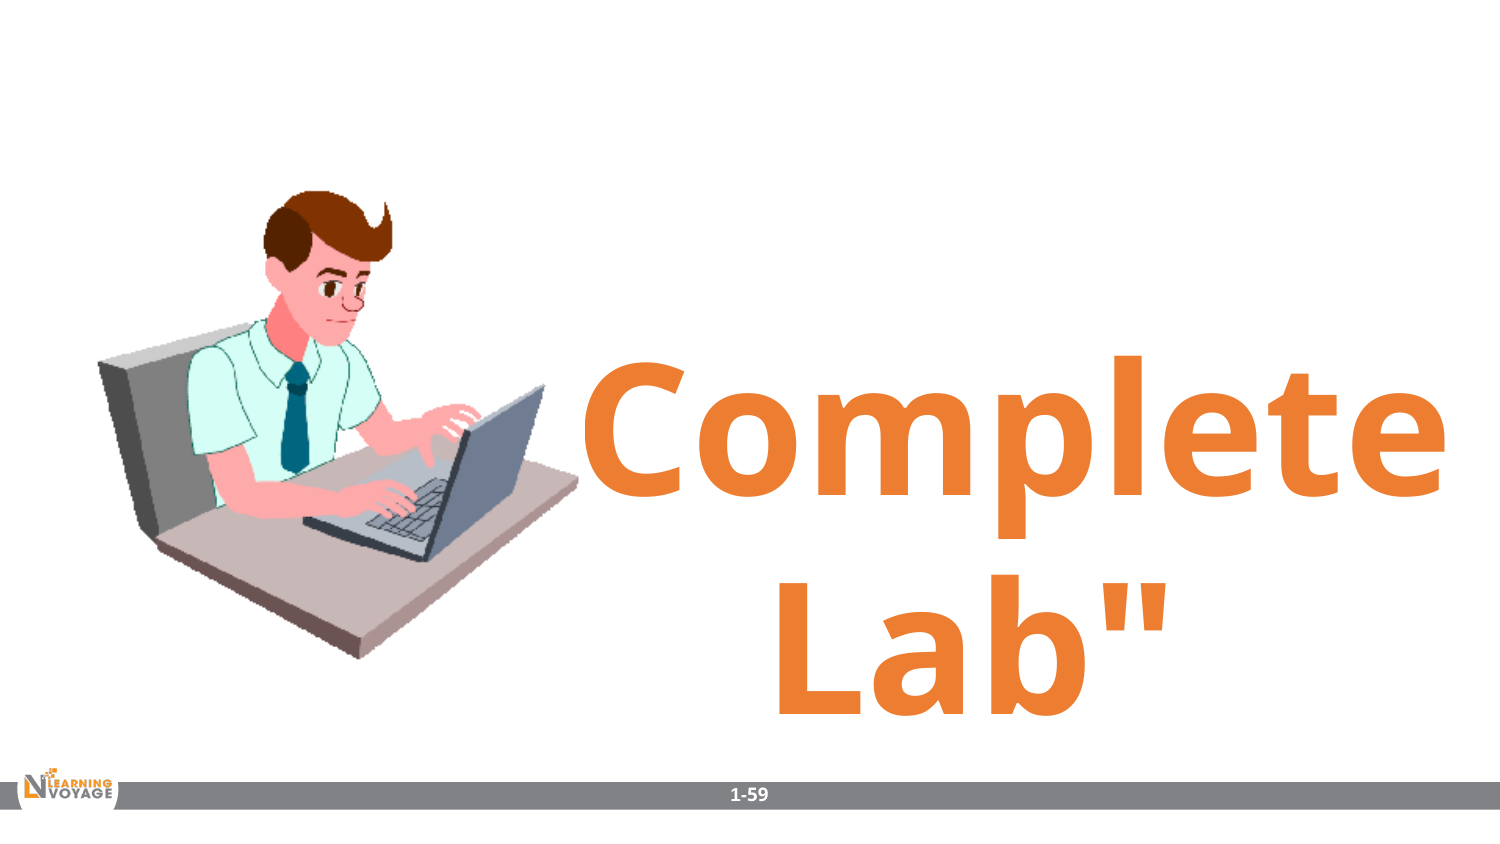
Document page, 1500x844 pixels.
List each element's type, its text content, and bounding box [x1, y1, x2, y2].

picture [0, 706, 144, 844]
picture [84, 171, 585, 672]
slide_number 1-59 [692, 770, 784, 821]
text_box "Complete Lab" [347, 309, 1500, 752]
